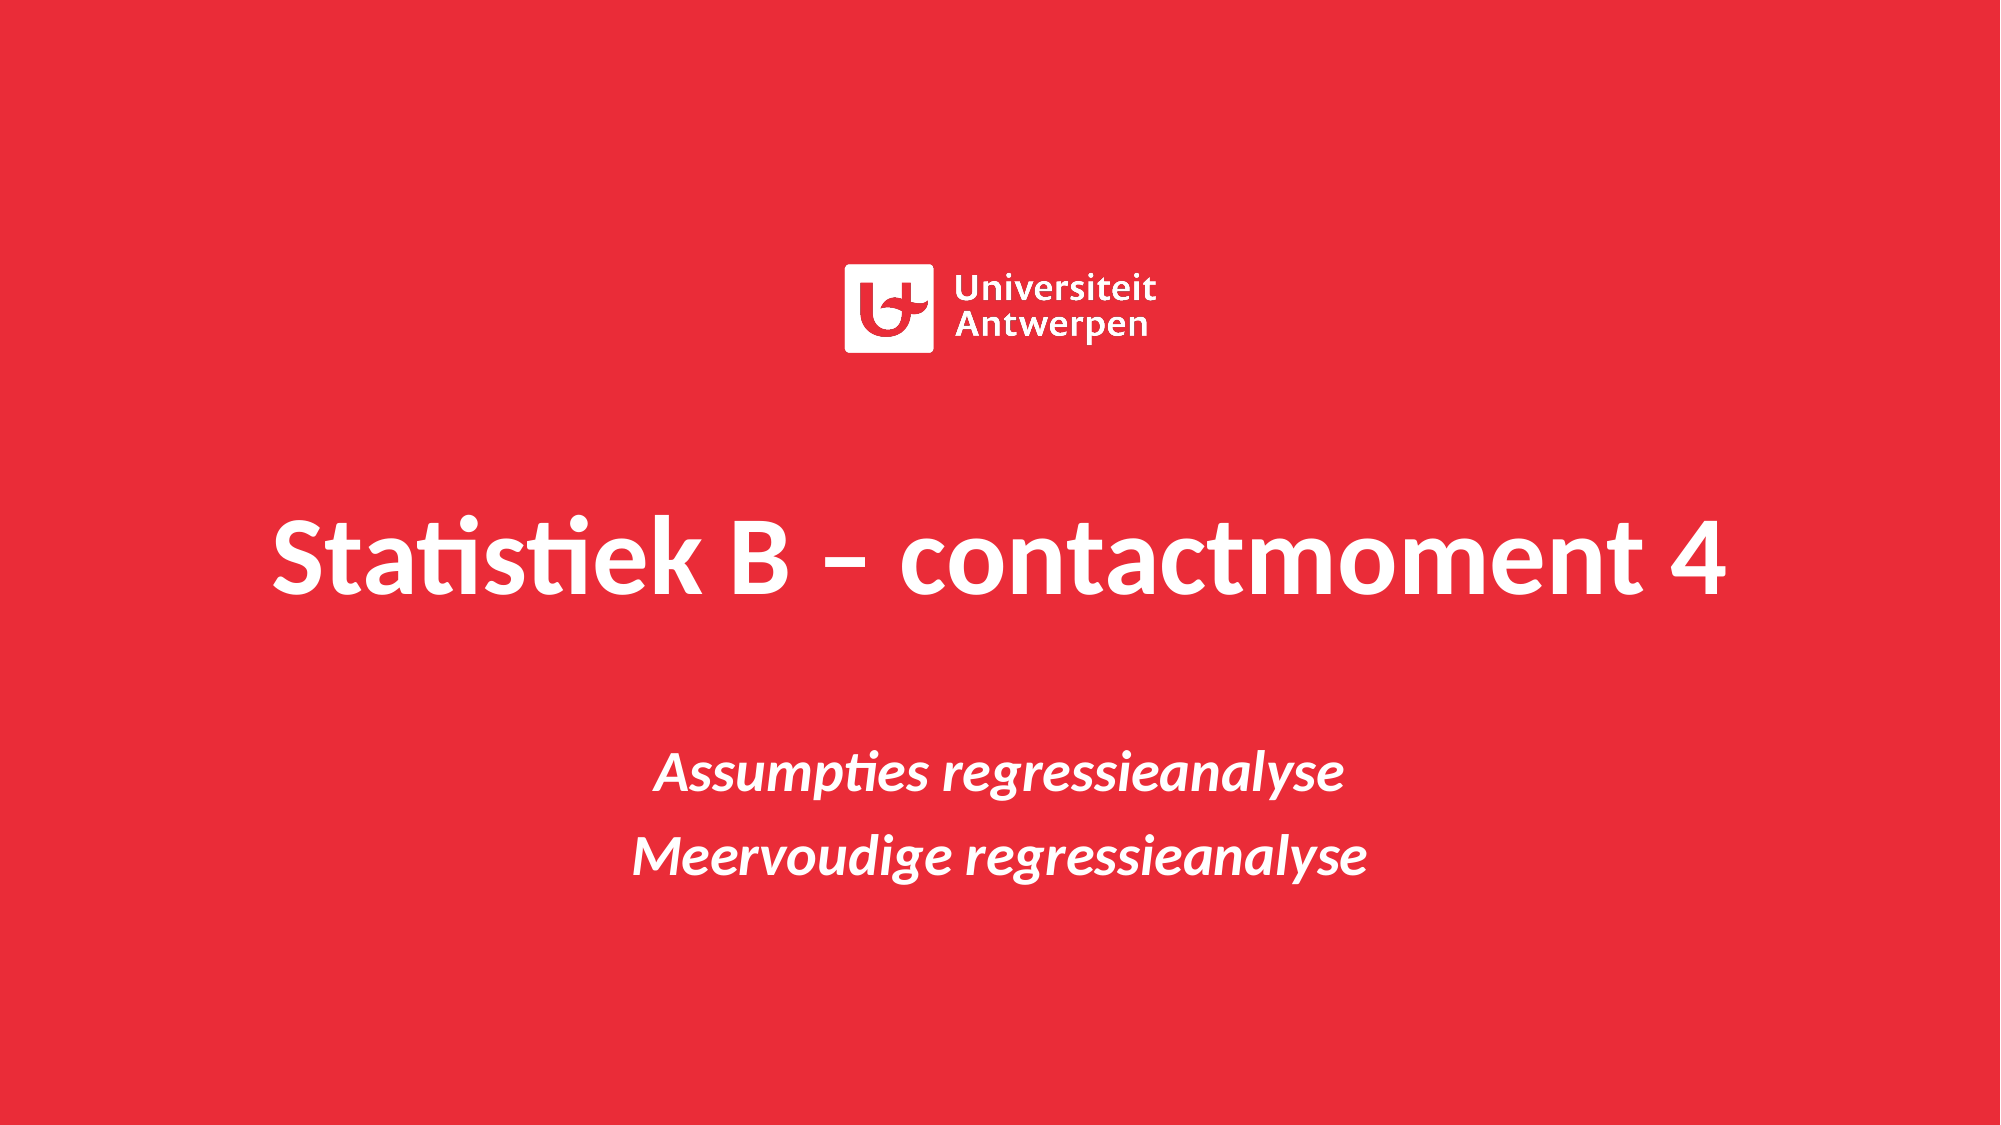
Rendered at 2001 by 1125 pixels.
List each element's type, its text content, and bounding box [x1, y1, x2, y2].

list Assumpties regressieanalyse Meervoudige regressieanalyse [102, 733, 1898, 908]
title Statistiek B – contactmoment 4 [102, 449, 1898, 667]
picture [844, 264, 1156, 353]
